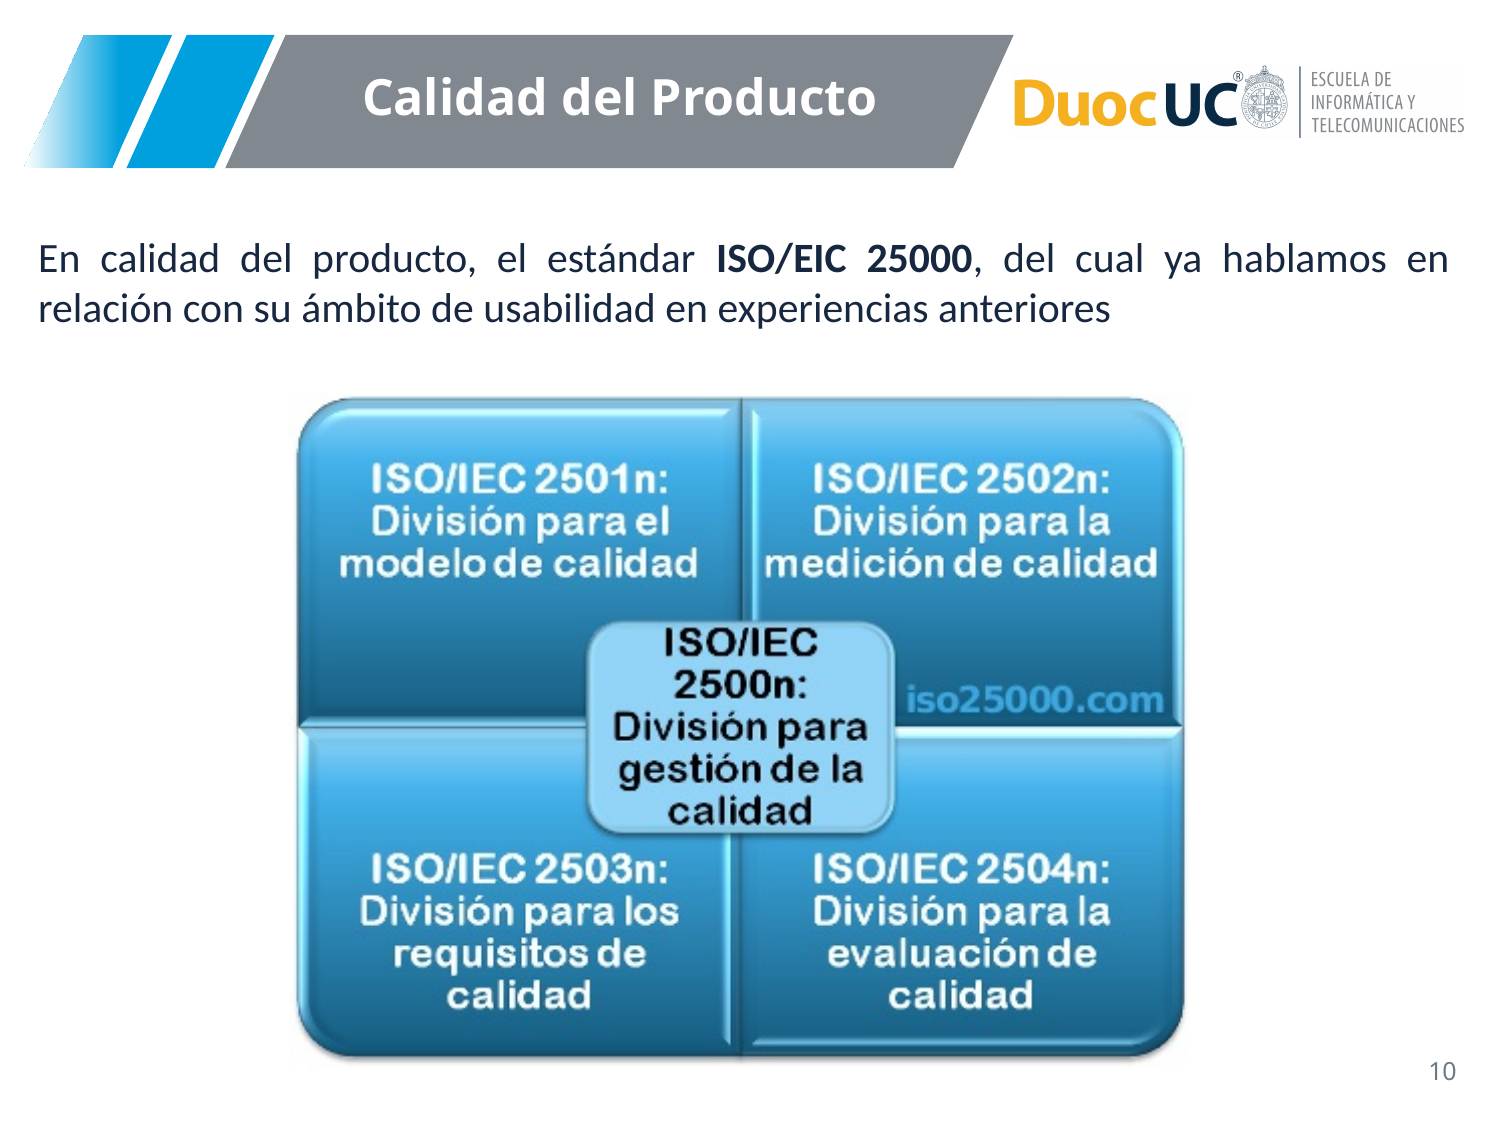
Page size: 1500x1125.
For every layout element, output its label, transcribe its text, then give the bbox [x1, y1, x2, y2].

text_box Calidad del Producto [289, 57, 951, 133]
picture [288, 393, 1193, 1111]
picture [1013, 63, 1465, 140]
text_box En calidad del producto, el estándar ISO/EIC 25000, del cual ya hablamos en relación con su ámbito de usabilidad en experiencias anteriores [23, 222, 1465, 338]
